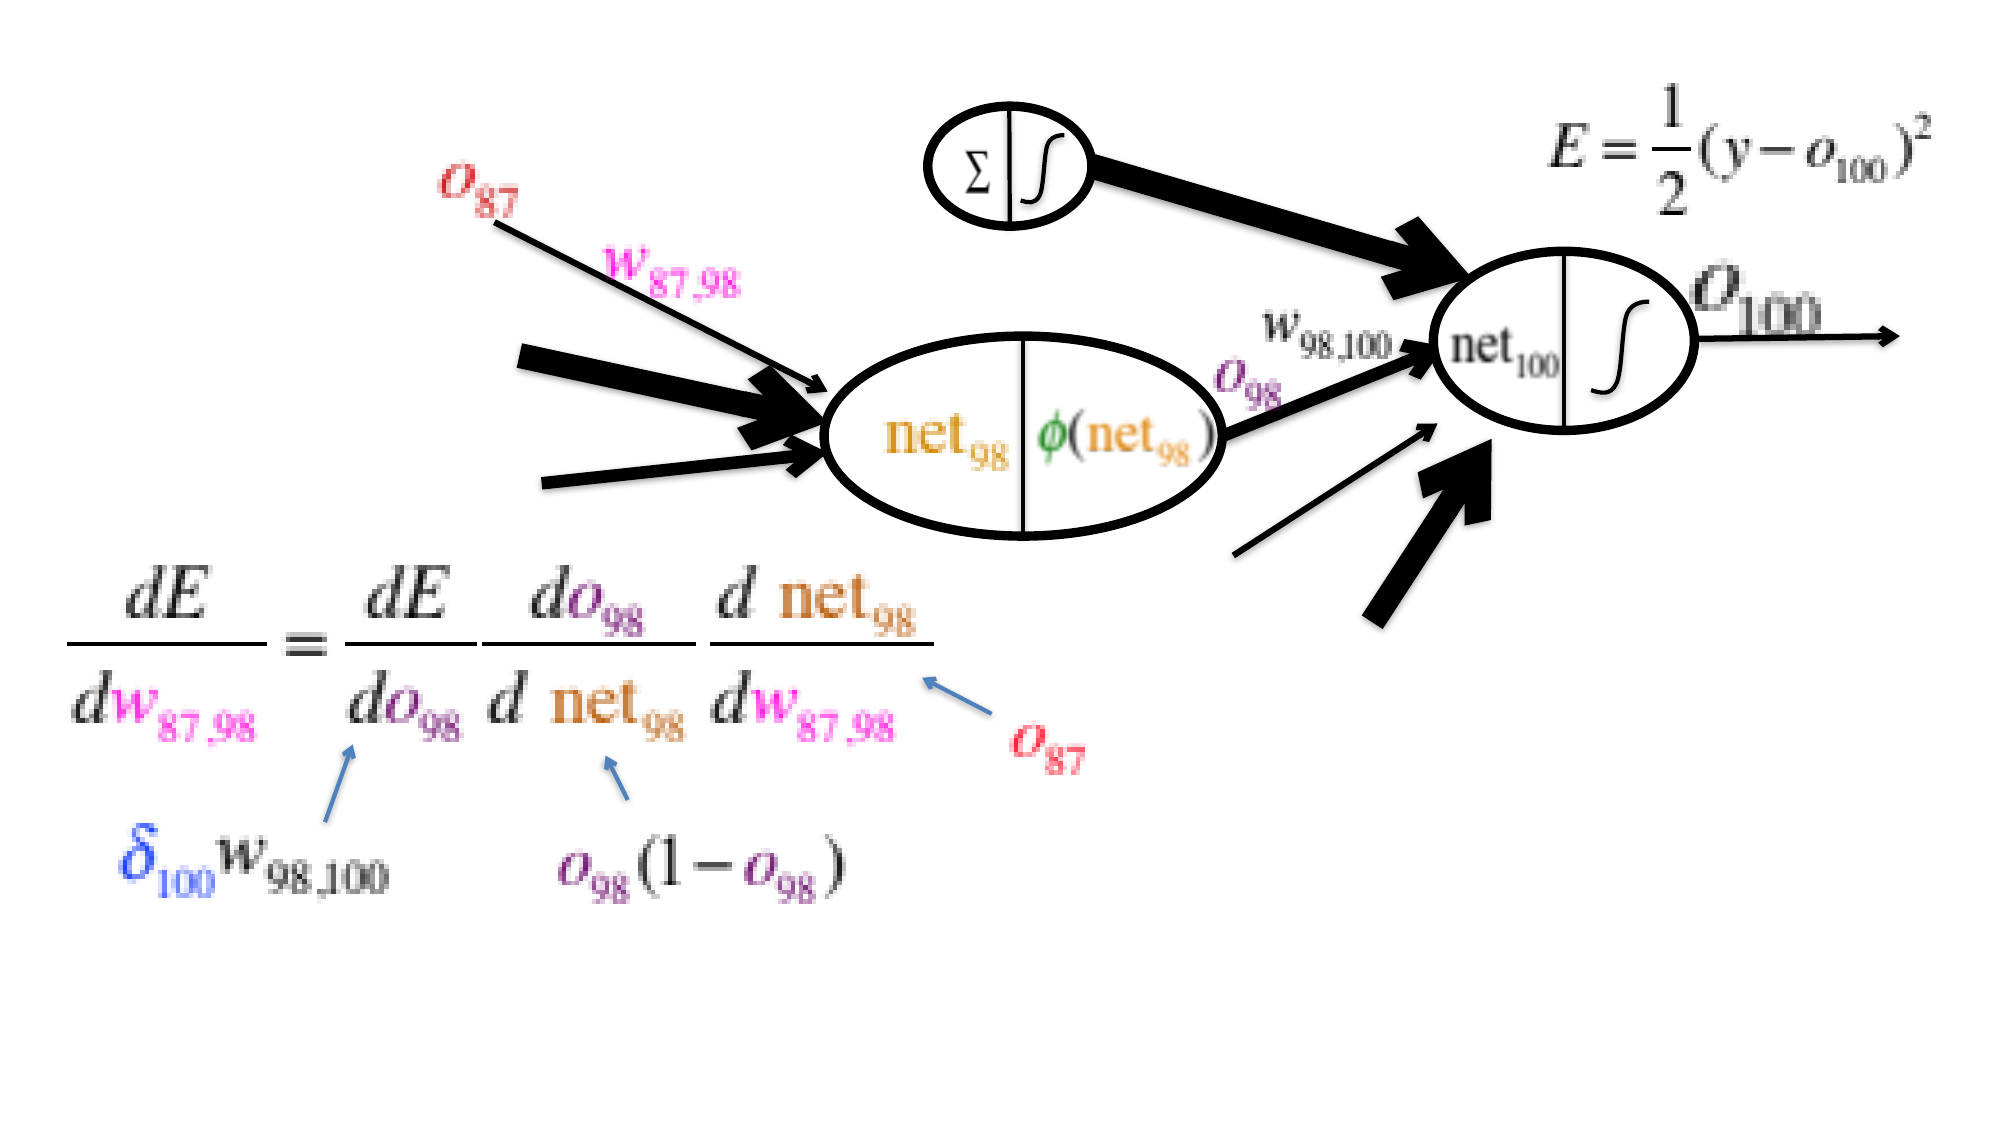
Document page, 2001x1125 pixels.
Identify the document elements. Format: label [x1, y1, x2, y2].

text_box [428, 130, 528, 224]
text_box [1025, 475, 1207, 539]
text_box [550, 821, 851, 910]
text_box [1433, 251, 1695, 431]
text_box [206, 800, 395, 905]
text_box [871, 338, 1021, 539]
text_box [1444, 308, 1565, 384]
text_box [1000, 693, 1094, 781]
text_box [594, 213, 750, 308]
text_box [1233, 445, 1438, 556]
text_box [324, 744, 353, 799]
text_box [1030, 481, 1203, 539]
text_box [110, 814, 201, 904]
text_box [927, 105, 1093, 227]
text_box [494, 221, 828, 392]
text_box [1091, 165, 1472, 278]
text_box [1540, 67, 1940, 224]
text_box [921, 677, 992, 715]
text_box [874, 391, 1014, 477]
text_box [1371, 439, 1492, 623]
text_box [58, 546, 944, 753]
text_box [1206, 328, 1290, 417]
text_box [821, 333, 1200, 539]
text_box [1031, 399, 1221, 473]
text_box [1255, 280, 1397, 369]
text_box [1225, 346, 1431, 437]
text_box [519, 399, 828, 423]
text_box [1696, 335, 1901, 340]
text_box [605, 755, 628, 801]
text_box [541, 452, 828, 484]
text_box [1677, 233, 1835, 334]
